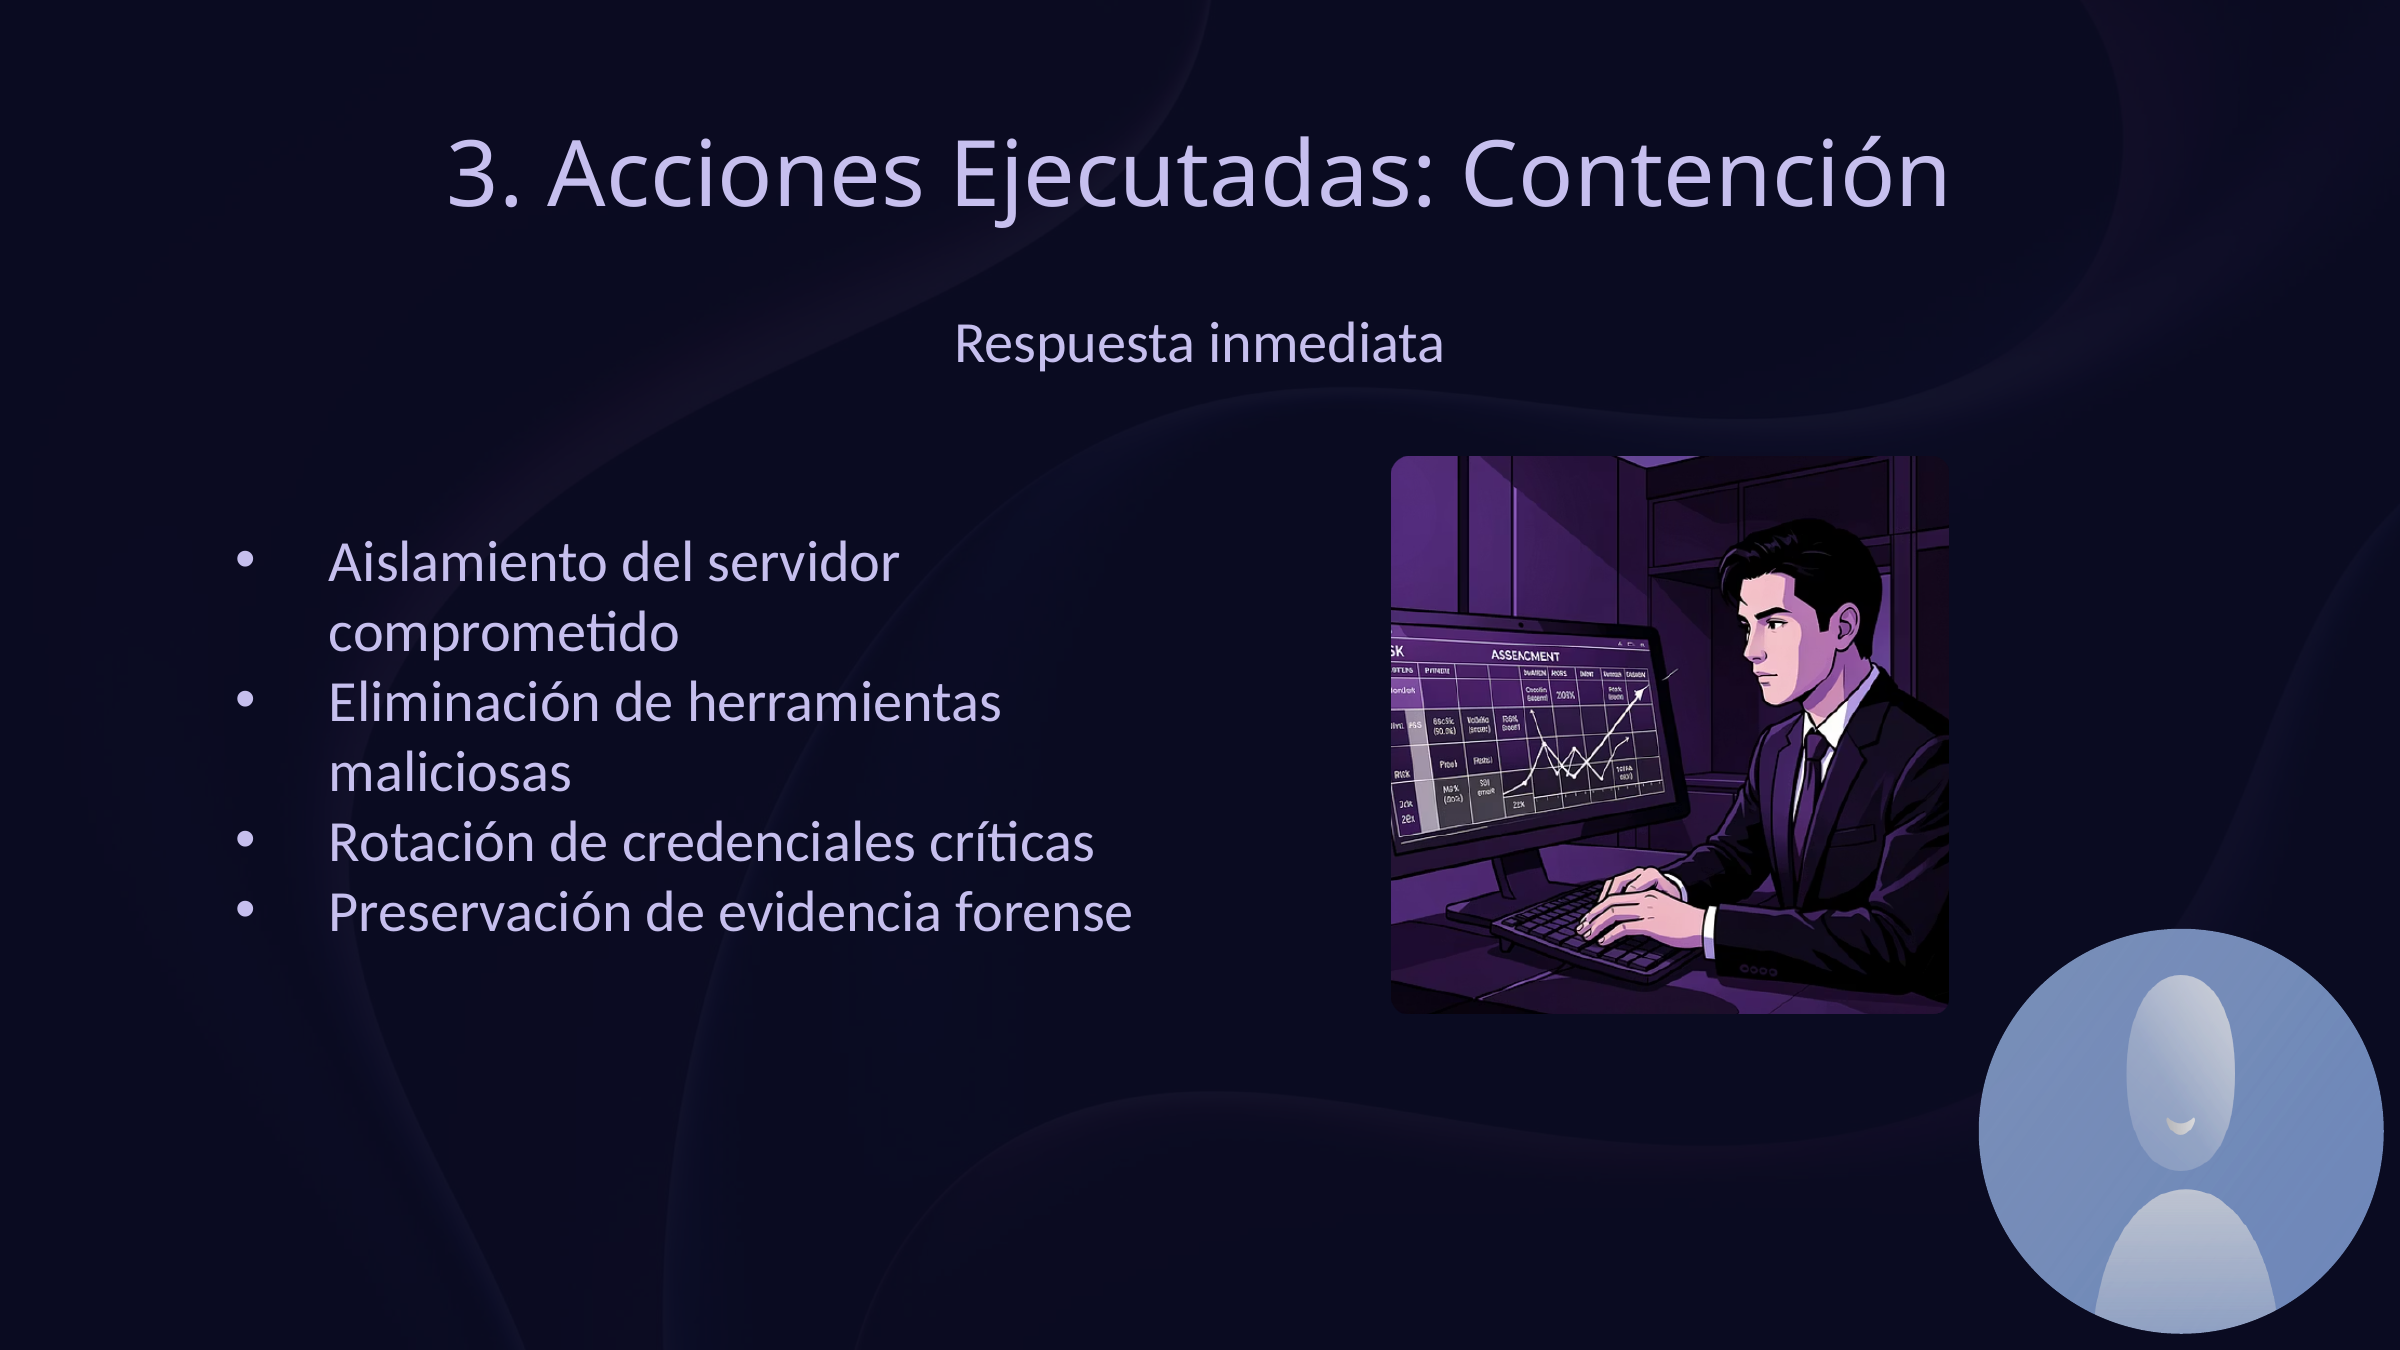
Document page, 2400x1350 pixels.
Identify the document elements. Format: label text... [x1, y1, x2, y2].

picture [1391, 456, 1949, 1014]
text_box 3. Acciones Ejecutadas: Contención [394, 121, 2006, 260]
text_box Aislamiento del servidor comprometido Eliminación de herramientas maliciosas Rotación de credenciales críticas Preservación de evidencia forense [220, 515, 1200, 951]
text_box Respuesta inmediata [533, 296, 1867, 382]
picture [1971, 928, 2400, 1339]
